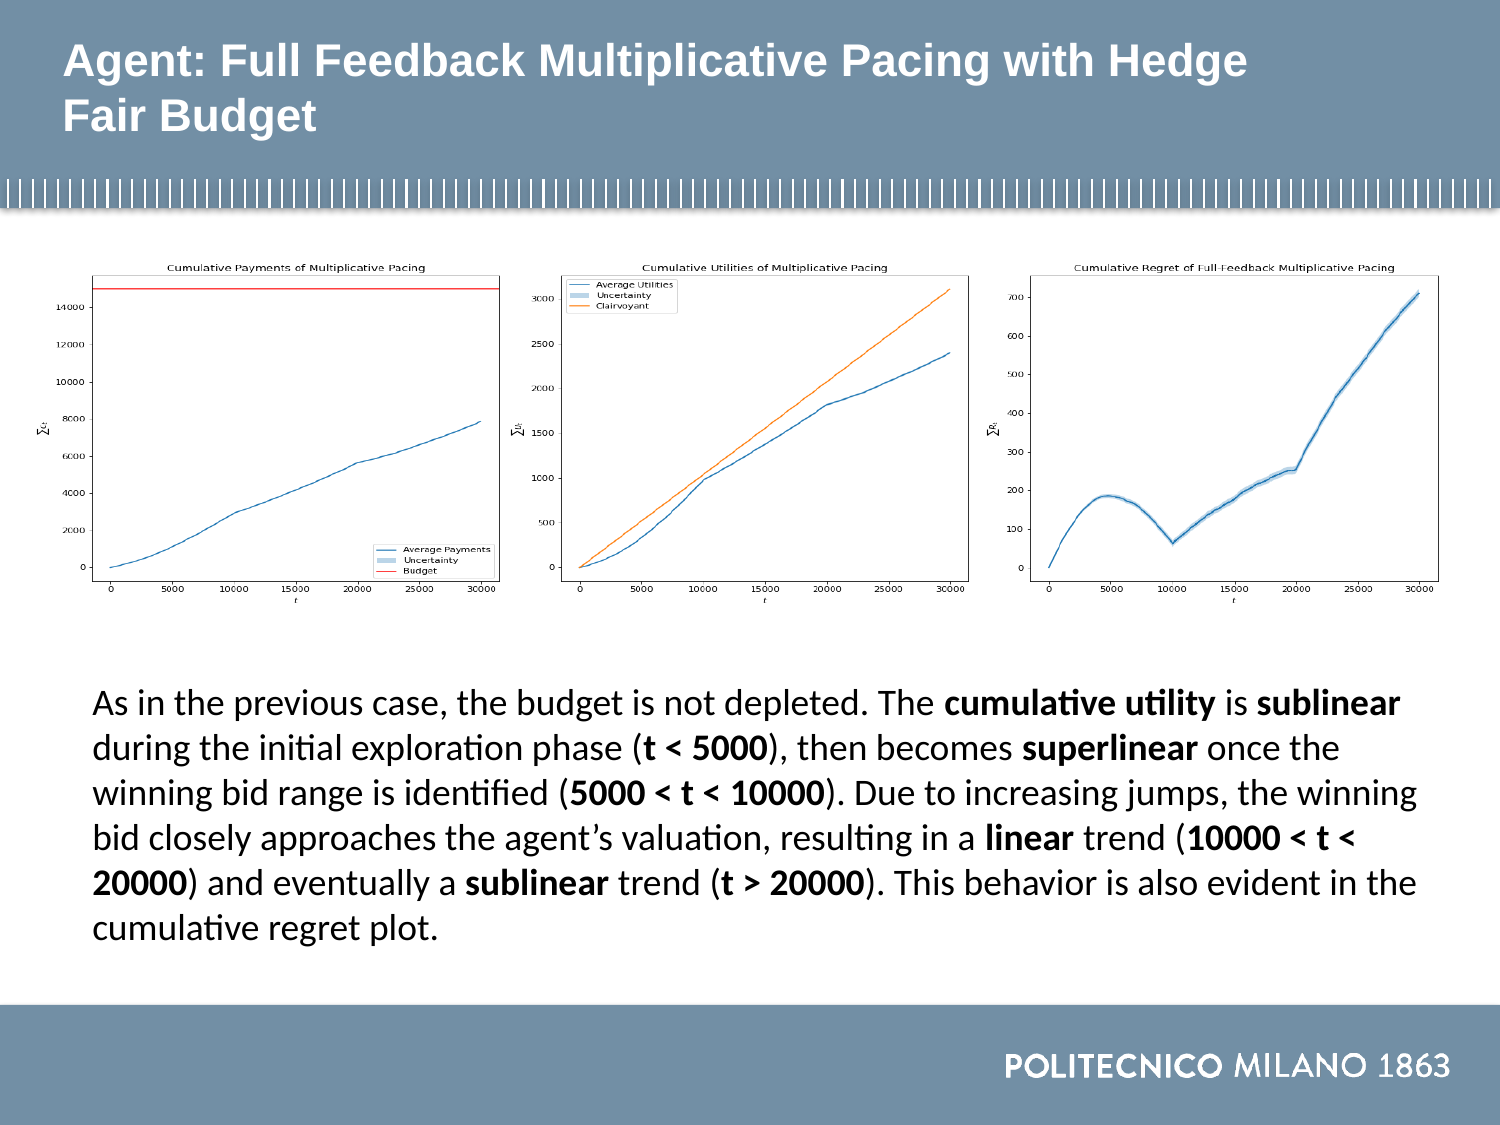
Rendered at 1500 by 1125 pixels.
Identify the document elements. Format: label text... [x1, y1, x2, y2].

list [24, 255, 1448, 612]
picture [999, 1041, 1456, 1089]
title Agent: Full Feedback Multiplicative Pacing with Hedge Fair Budget [47, 22, 1455, 161]
text_box As in the previous case, the budget is not depleted. The cumulative utility is sublinear during the initial exploration phase (t < 5000), then becomes superlinear once the winning bid range is identified (5000 < t < 10000). Due to increasing jumps, the winning bid closely approaches the agent’s valuation, resulting in a linear trend (10000 < t < 20000) and eventually a sublinear trend (t > 20000). This behavior is also evident in the cumulative regret plot. [77, 670, 1455, 955]
